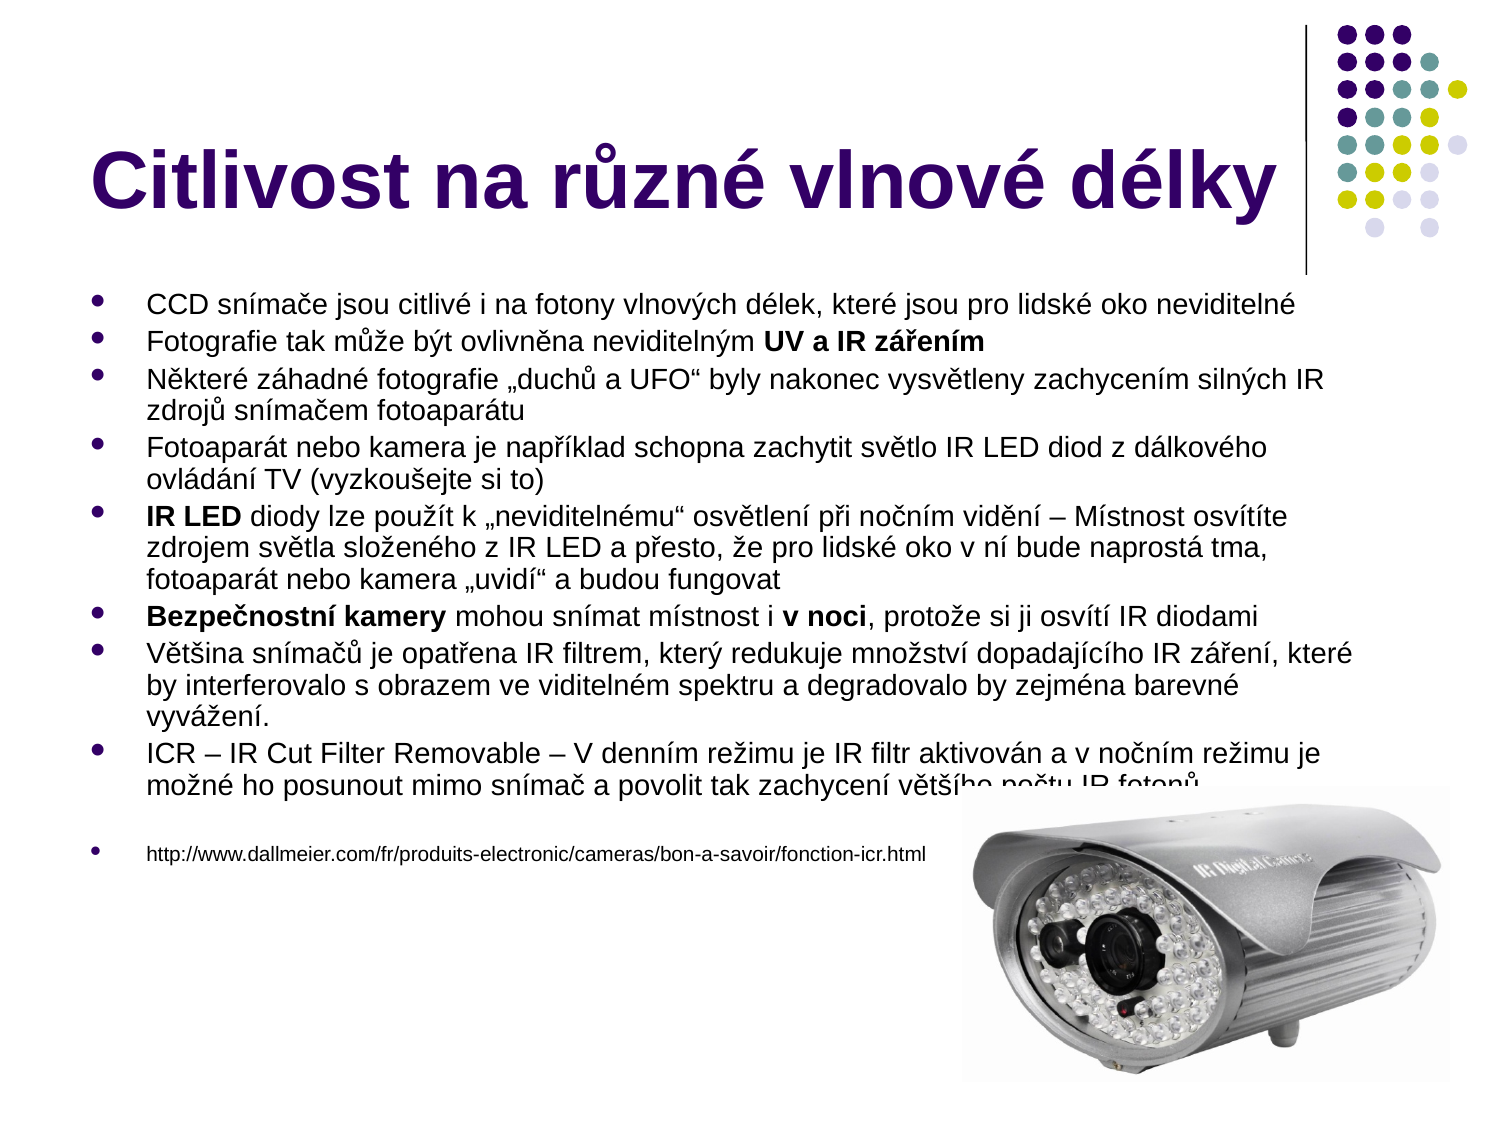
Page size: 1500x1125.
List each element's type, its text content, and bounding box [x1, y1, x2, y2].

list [962, 786, 1450, 1083]
list CCD snímače jsou citlivé i na fotony vlnových délek, které jsou pro lidské oko neviditelné Fotografie tak může být ovlivněna neviditelným UV a IR zářením Některé záhadné fotografie „duchů a UFO“ byly nakonec vysvětleny zachycením silných IR zdrojů snímačem fotoaparátu Fotoaparát nebo kamera je například schopna zachytit světlo IR LED diod z dálkového ovládání TV (vyzkoušejte si to) IR LED diody lze použít k „neviditelnému“ osvětlení při nočním vidění – Místnost osvítíte zdrojem světla složeného z IR LED a přesto, že pro lidské oko v ní bude naprostá tma, fotoaparát nebo kamera „uvidí“ a budou fungovat Bezpečnostní kamery mohou snímat místnost i v noci, protože si ji osvítí IR diodami Většina snímačů je opatřena IR filtrem, který redukuje množství dopadajícího IR záření, které by interferovalo s obrazem ve viditelném spektru a degradovalo by zejména barevné vyvážení. ICR – IR Cut Filter Removable – V denním režimu je IR filtr aktivován a v nočním režimu je možné ho posunout mimo snímač a povolit tak zachycení většího počtu IR fotonů http://www.dallmeier.com/fr/produits-electronic/cameras/bon-a-savoir/fonction-icr.html [74, 281, 1388, 1006]
title Citlivost na různé vlnové délky [74, 19, 1313, 233]
